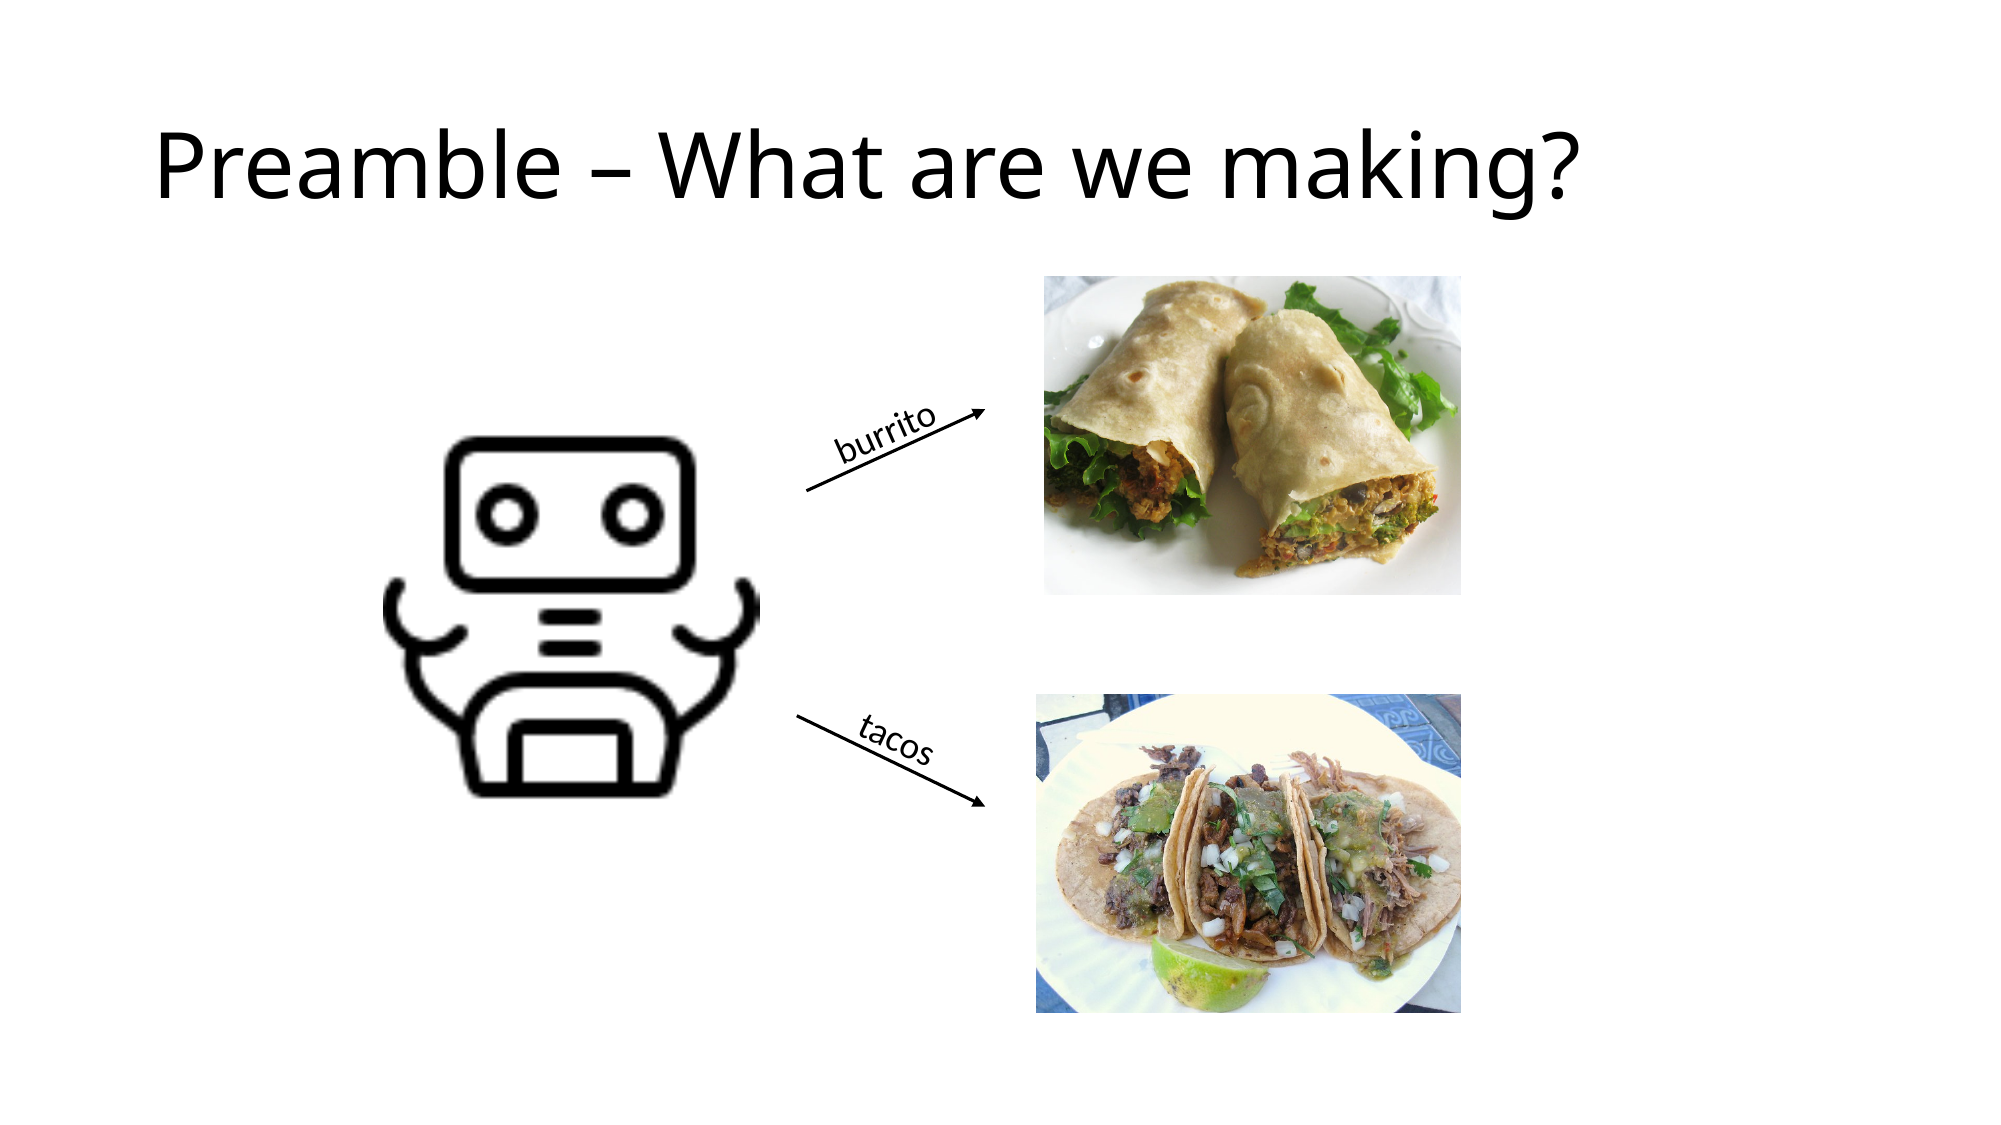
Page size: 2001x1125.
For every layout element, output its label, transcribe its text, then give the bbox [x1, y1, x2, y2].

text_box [806, 399, 986, 491]
picture [383, 430, 760, 807]
picture [1044, 276, 1461, 595]
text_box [796, 707, 986, 807]
picture [1036, 694, 1461, 1013]
title Preamble – What are we making? [137, 59, 1863, 278]
